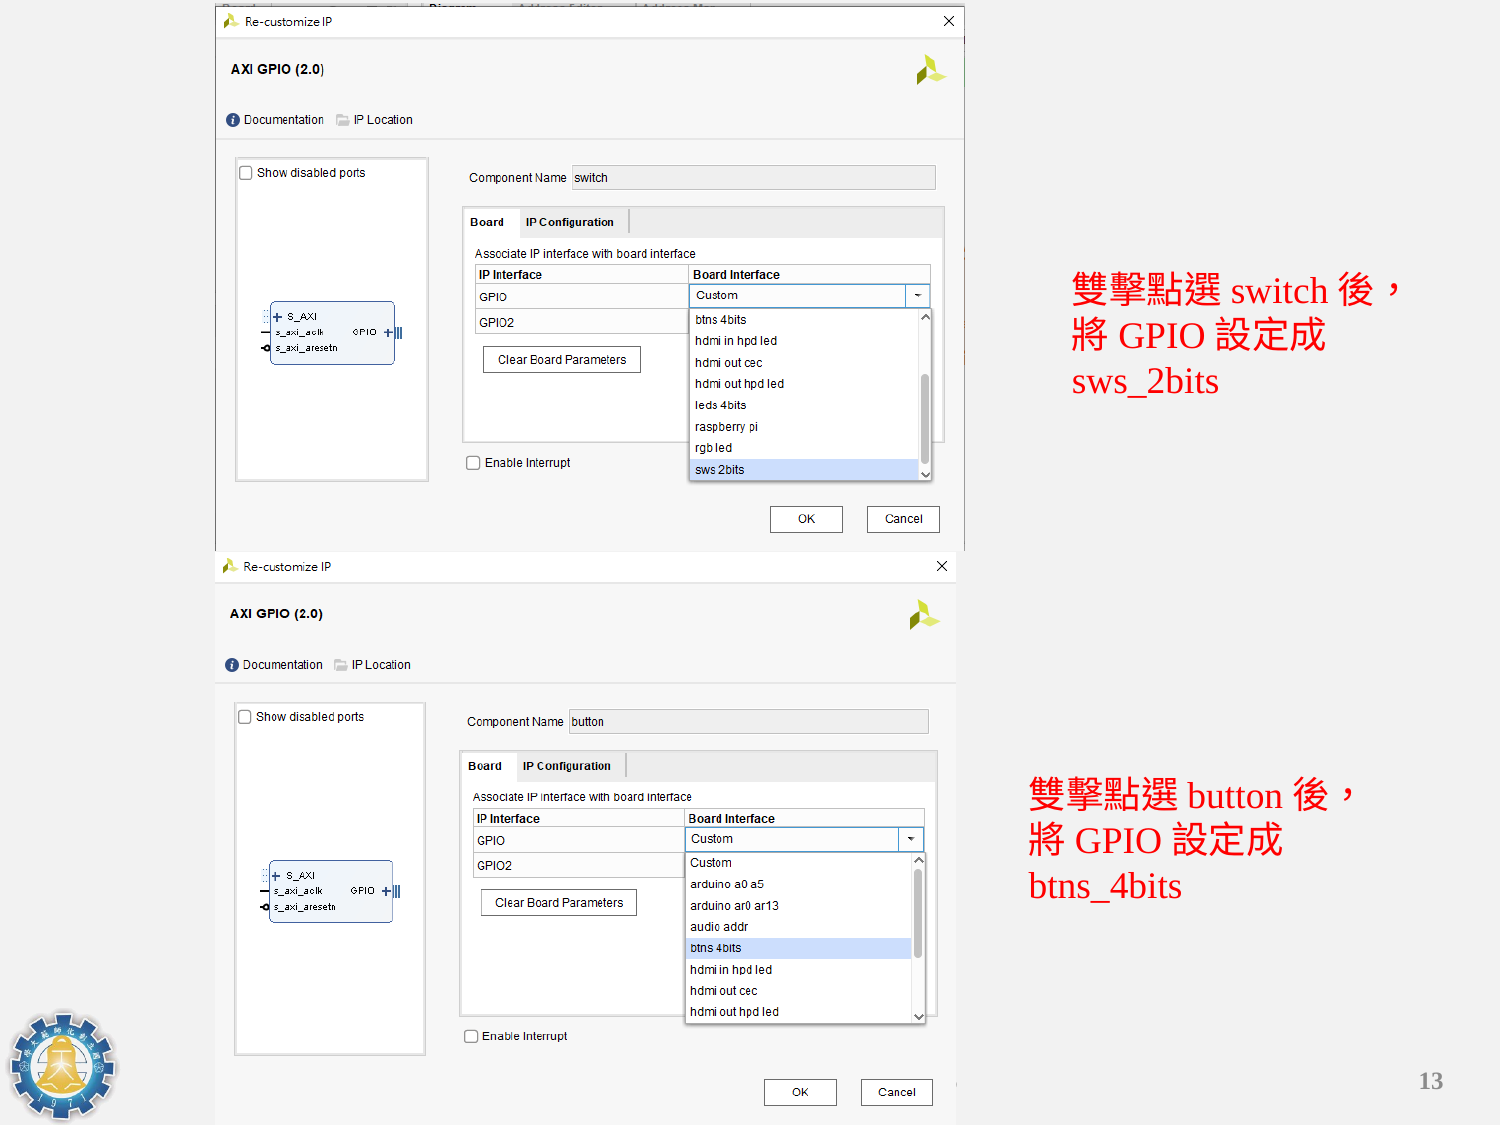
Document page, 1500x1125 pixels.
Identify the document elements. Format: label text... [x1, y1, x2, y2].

text_box 雙擊點選button後，將GPIO設定成btns_4bits [1013, 763, 1416, 913]
text_box 雙擊點選switch後，將GPIO設定成sws_2bits [1057, 258, 1459, 409]
picture [215, 552, 957, 1125]
slide_number 13 [1128, 1057, 1459, 1103]
picture [215, 3, 965, 551]
